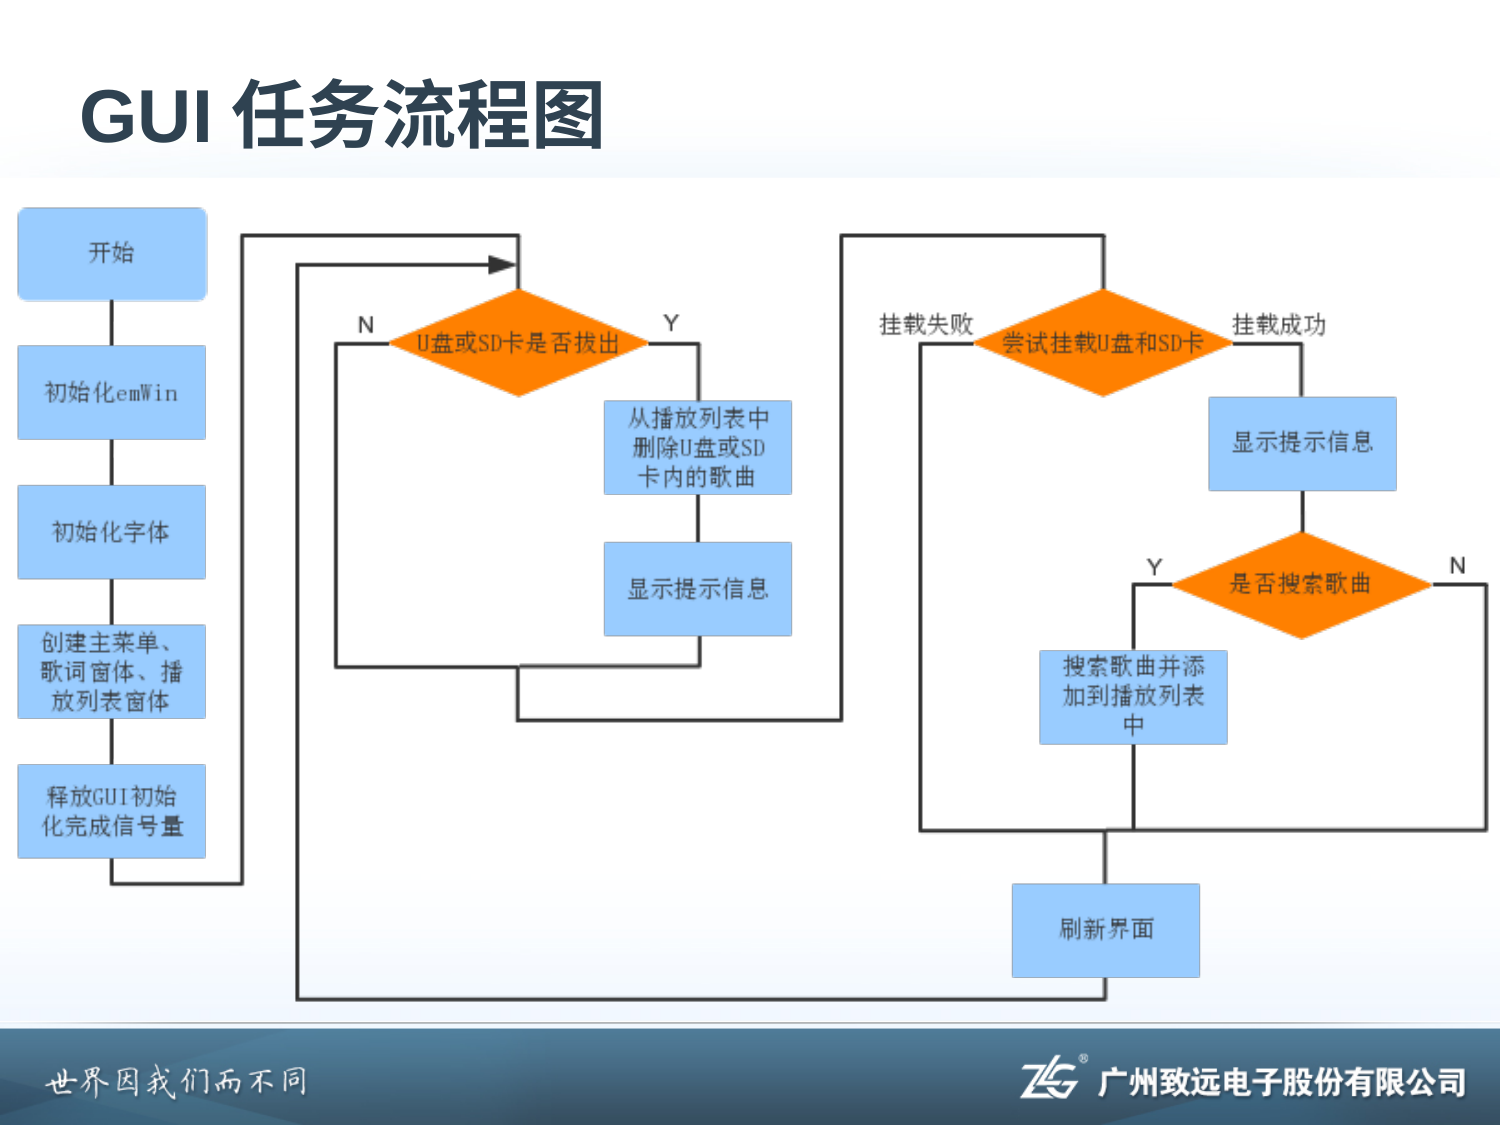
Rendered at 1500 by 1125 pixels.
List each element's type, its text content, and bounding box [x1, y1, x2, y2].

title GUI任务流程图 [64, 19, 1424, 120]
picture [0, 0, 1500, 1125]
